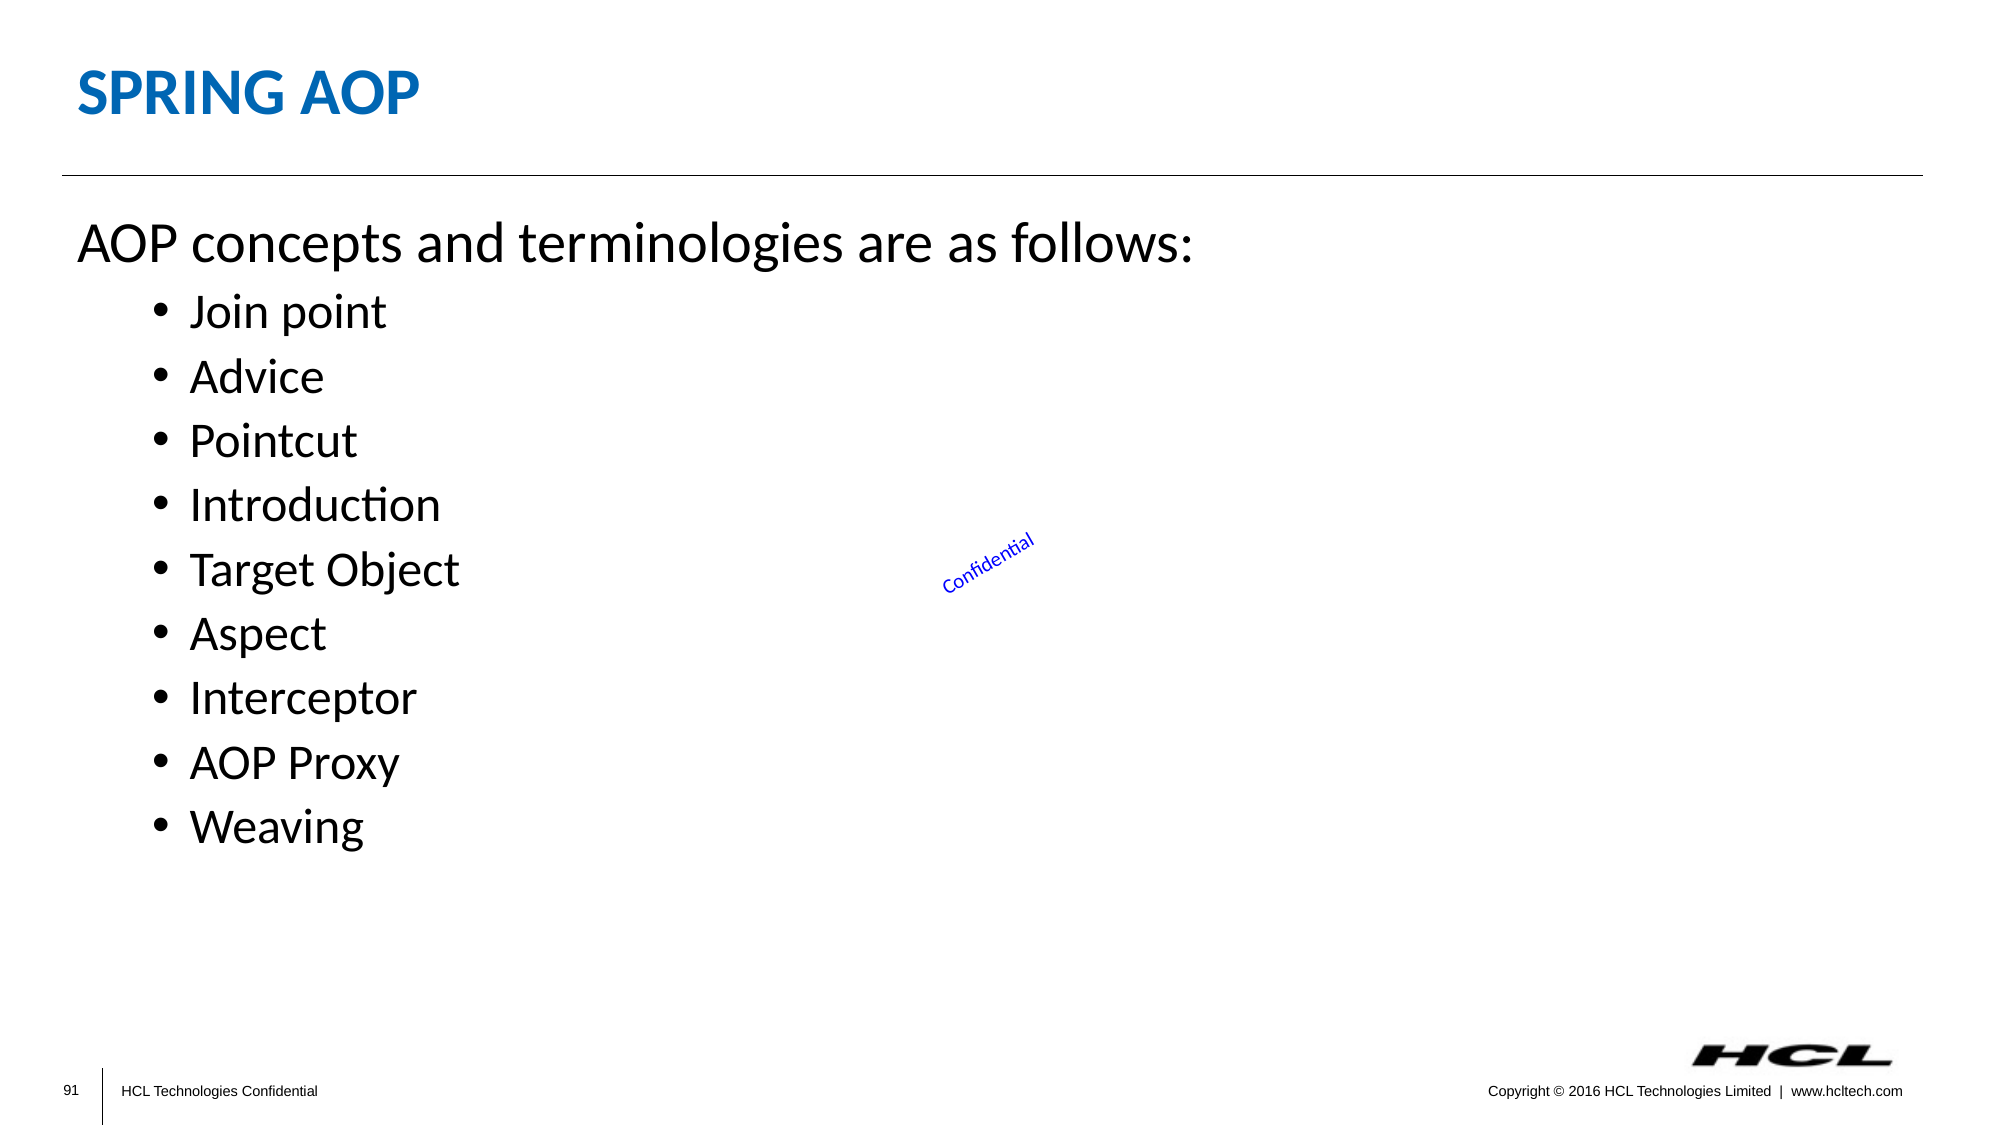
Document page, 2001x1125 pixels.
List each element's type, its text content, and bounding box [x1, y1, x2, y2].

title SPRING AOP [62, 42, 1781, 144]
list AOP concepts and terminologies are as follows: Join point Advice Pointcut Introduction Target Object Aspect Interceptor AOP Proxy Weaving [62, 204, 1924, 1014]
picture [1660, 1024, 1924, 1080]
